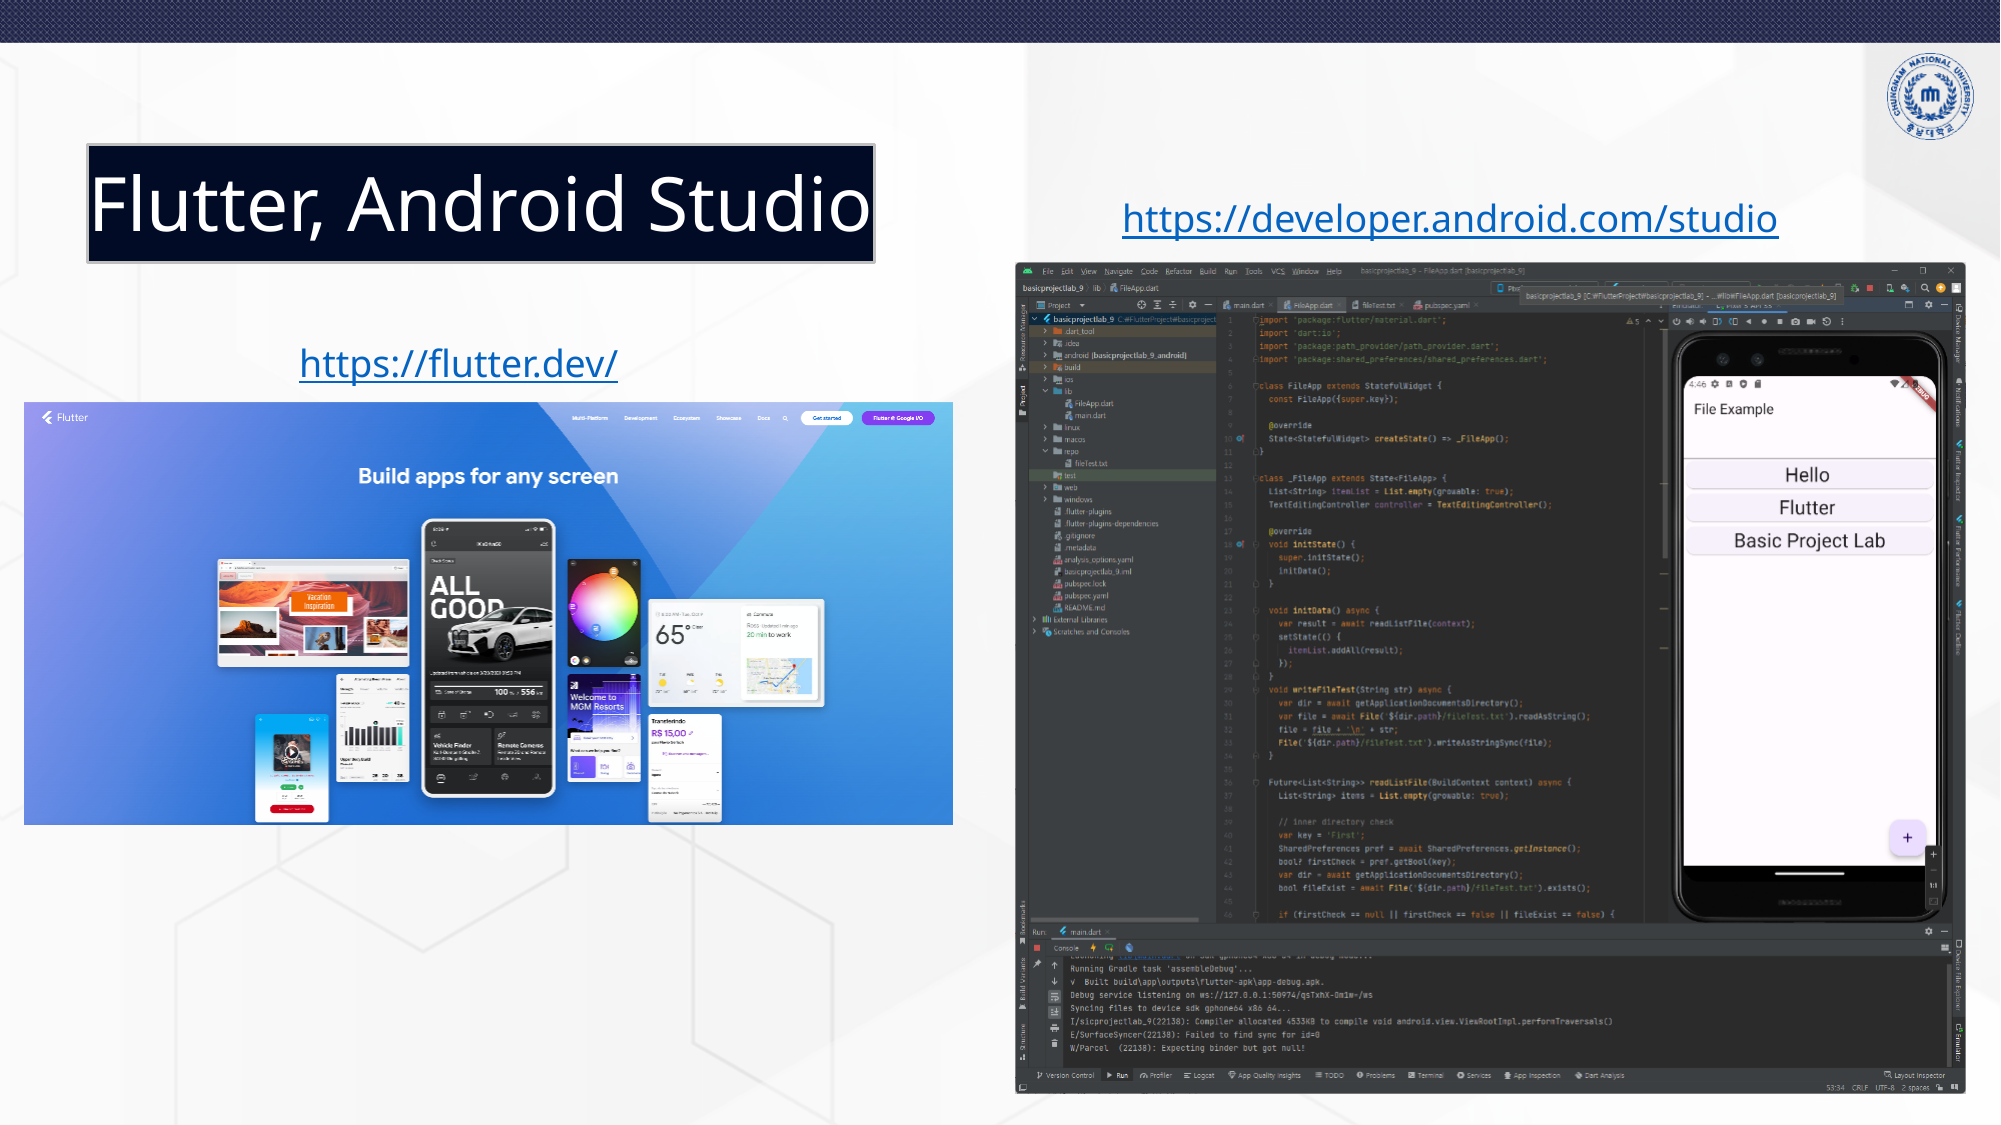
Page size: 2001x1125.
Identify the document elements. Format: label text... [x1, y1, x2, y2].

text_box https://flutter.dev/ [284, 332, 647, 399]
text_box https://developer.android.com/studio [1107, 187, 2000, 254]
picture [0, 0, 2000, 1125]
title Flutter, Android Studio [86, 143, 876, 264]
